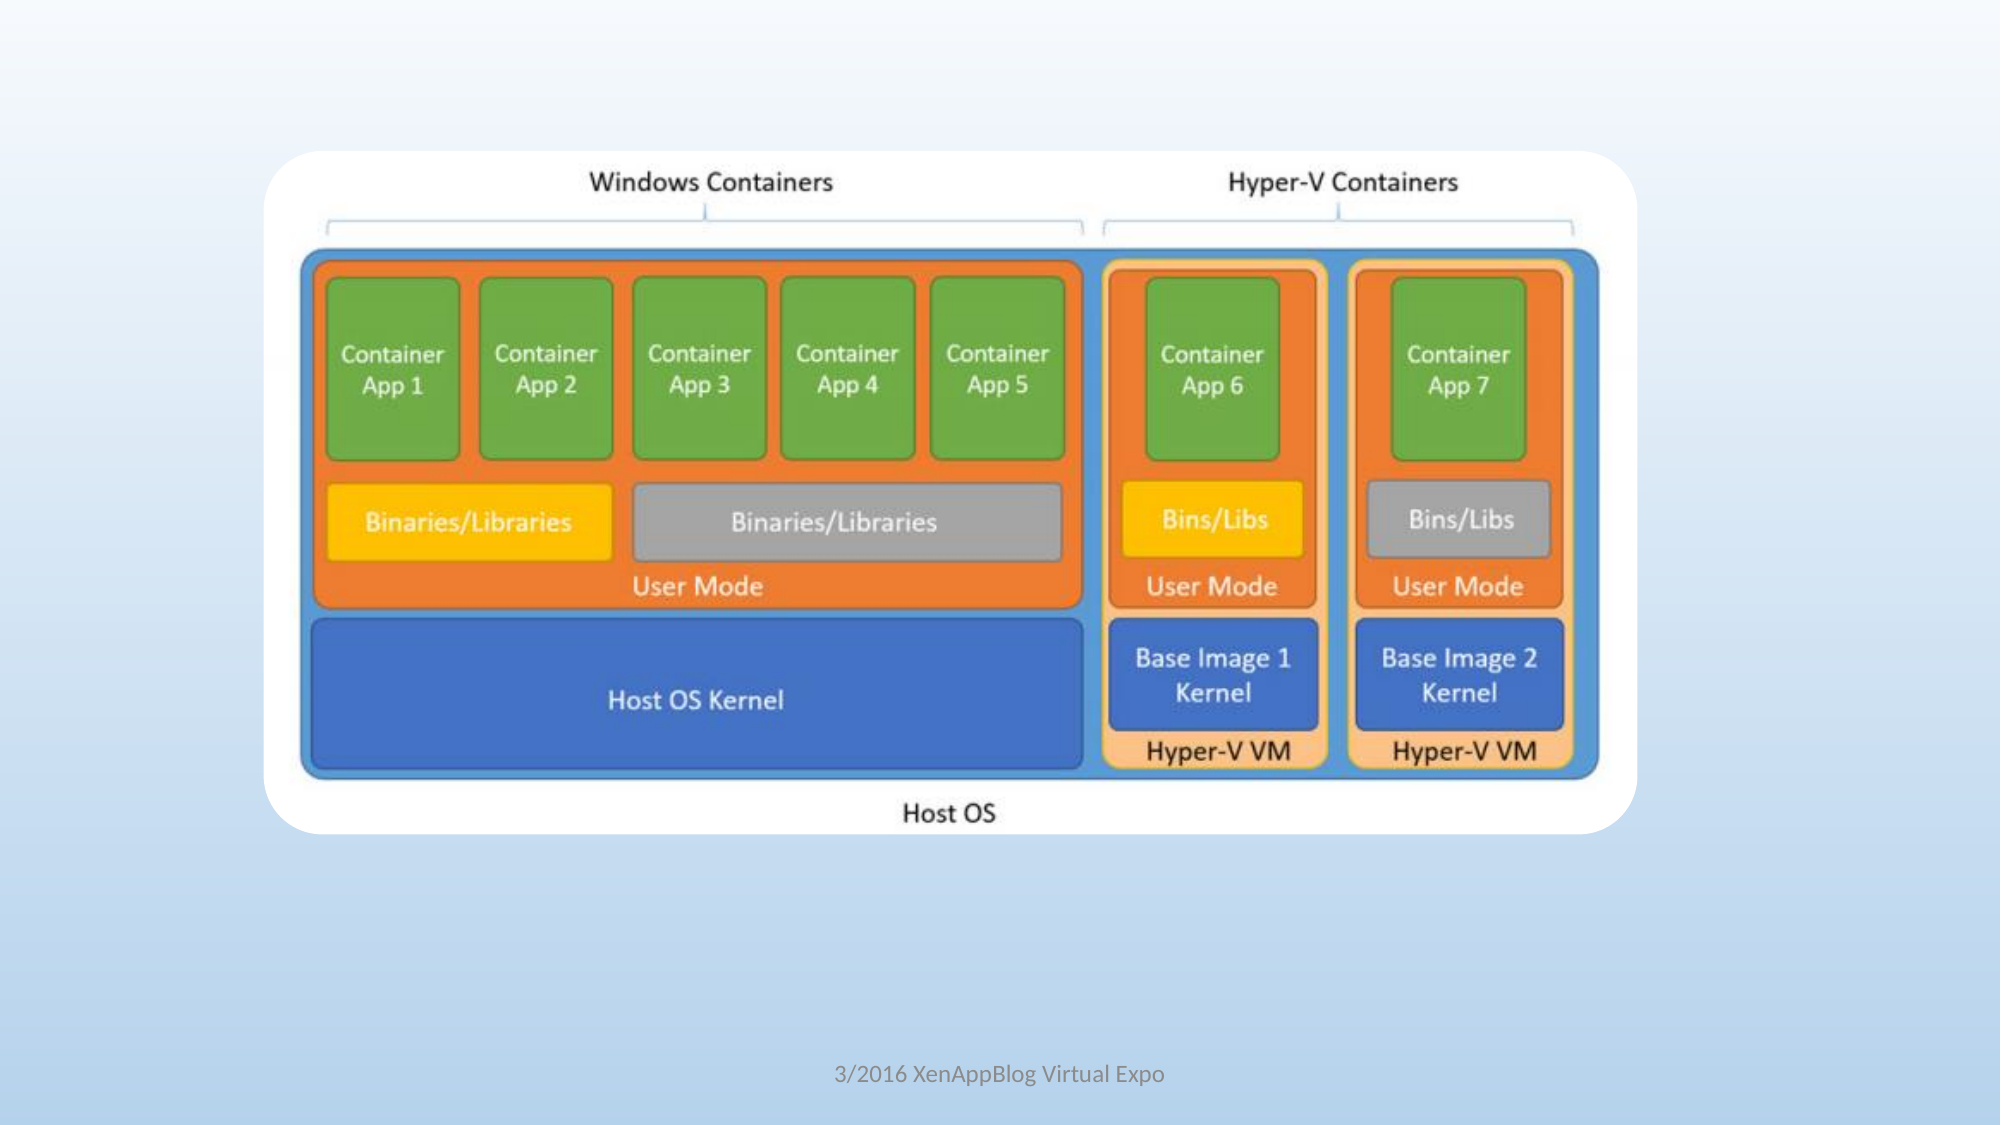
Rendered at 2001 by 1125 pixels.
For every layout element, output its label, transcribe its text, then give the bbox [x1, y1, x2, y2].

picture [263, 150, 1638, 835]
footer 3/2016 XenAppBlog Virtual Expo [662, 1042, 1338, 1103]
